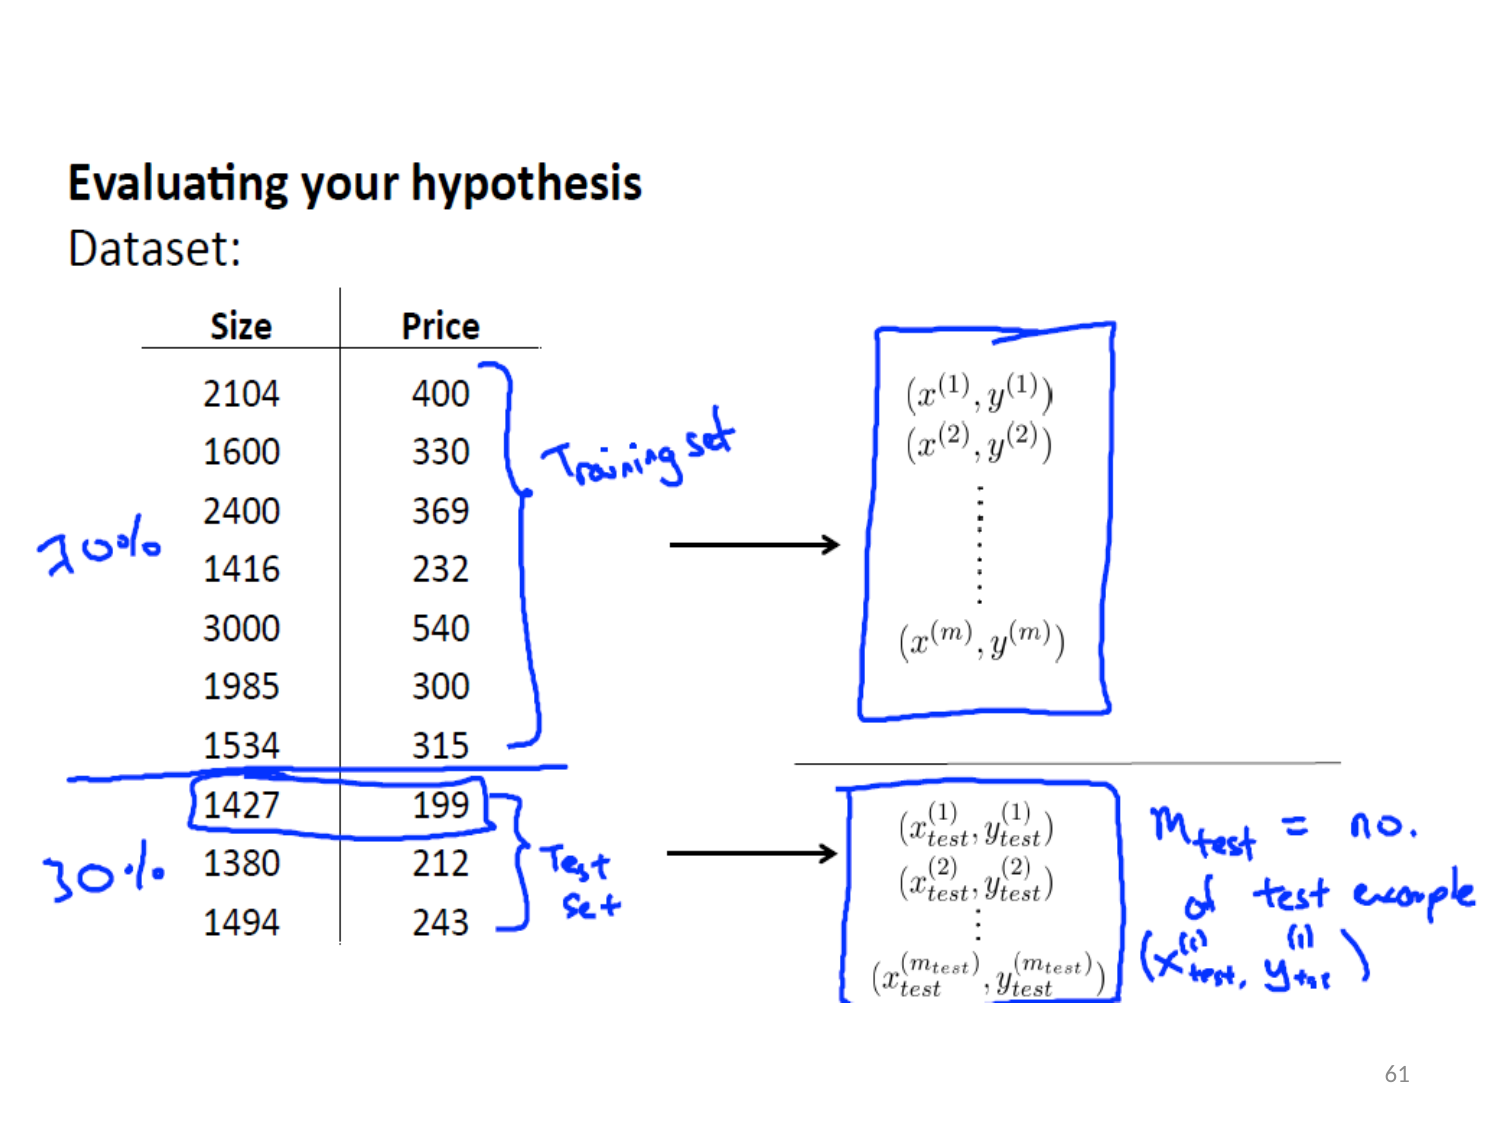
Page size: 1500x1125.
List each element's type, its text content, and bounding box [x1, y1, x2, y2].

slide_number 61 [1074, 1042, 1425, 1103]
picture [12, 122, 1500, 1003]
